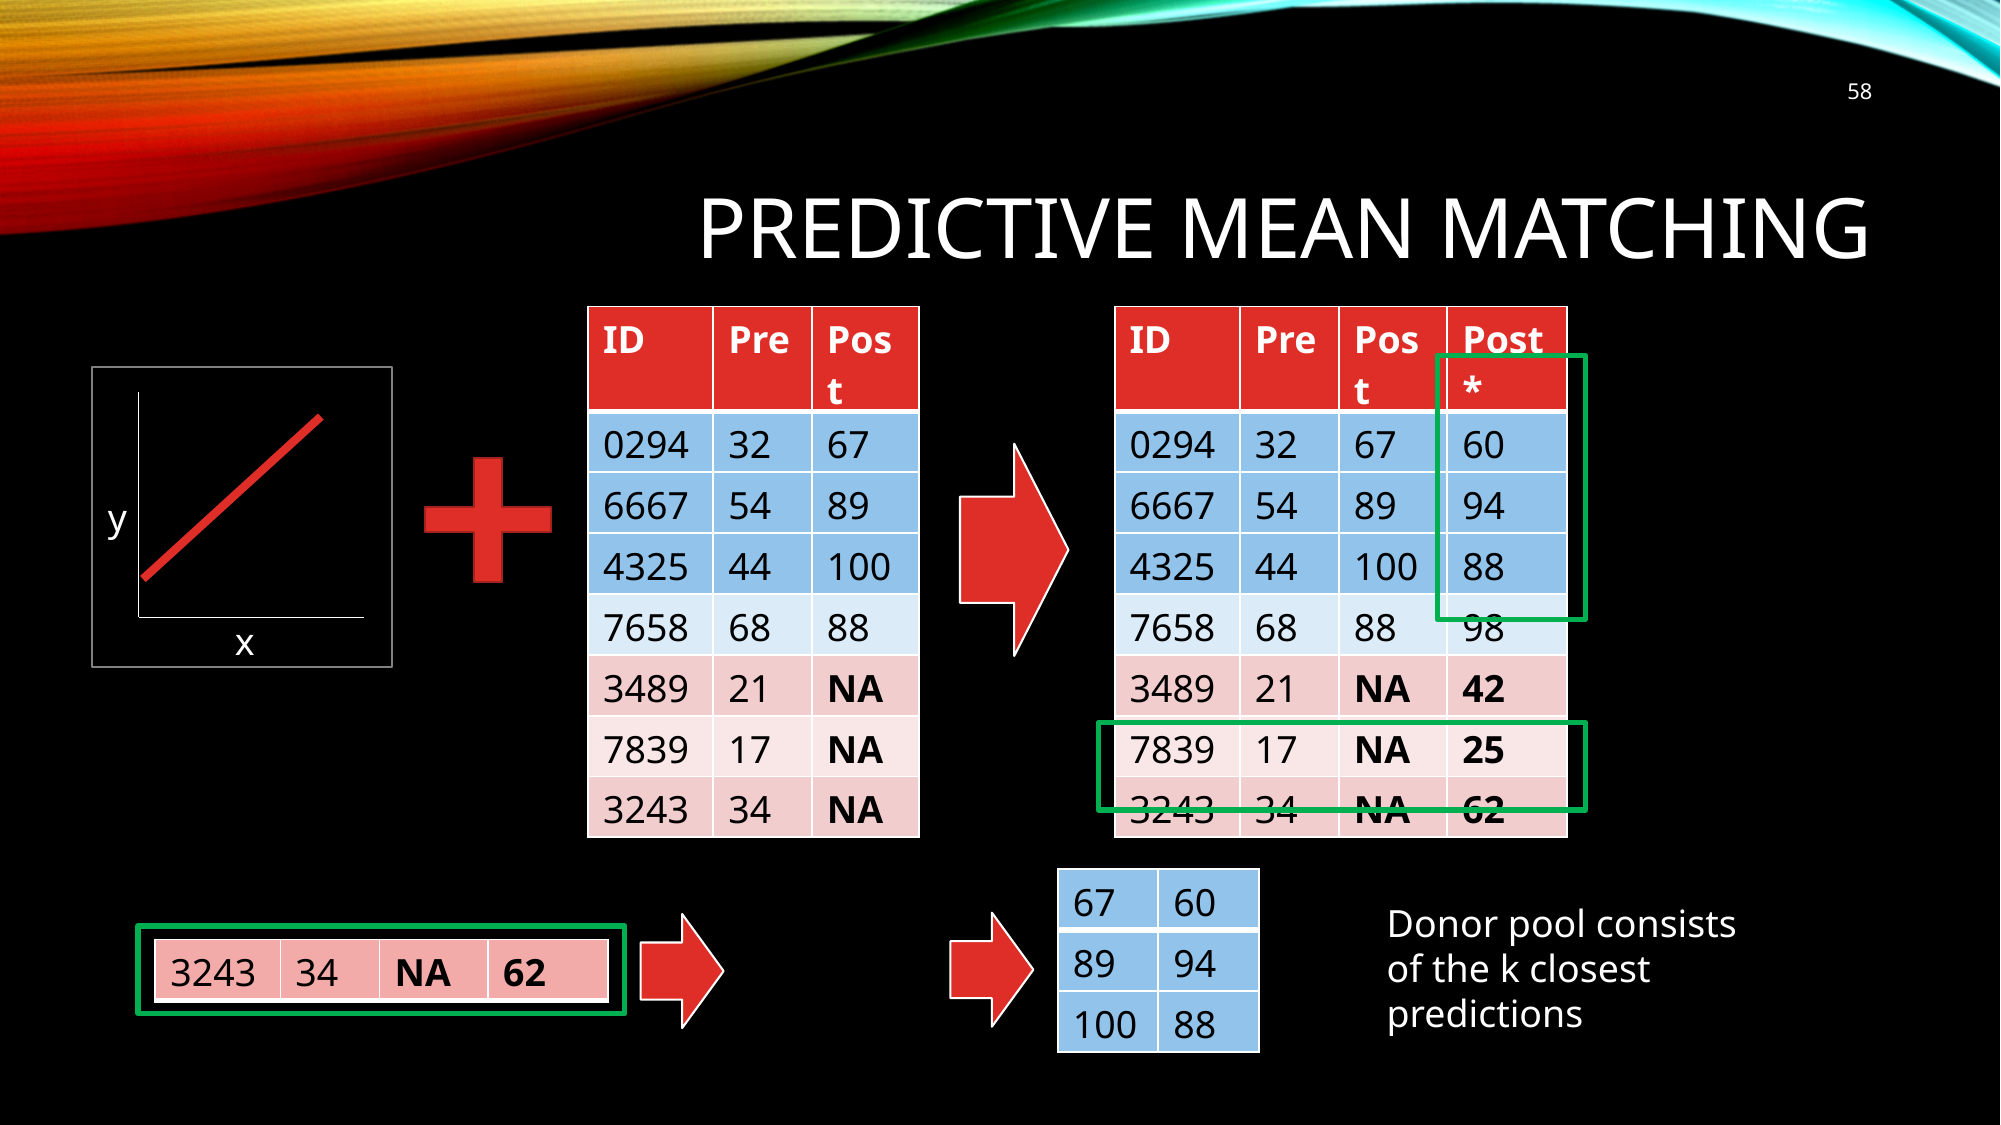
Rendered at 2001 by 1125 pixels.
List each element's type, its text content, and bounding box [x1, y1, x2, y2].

table_header Pre [1241, 307, 1338, 409]
table_cell 100 [1059, 992, 1157, 1051]
table_cell 7839 [589, 717, 712, 776]
table_cell 21 [1241, 656, 1338, 715]
table_cell 4325 [589, 534, 712, 593]
table_cell 7839 [1116, 717, 1239, 721]
table_cell NA [813, 777, 918, 836]
table_cell 6667 [589, 473, 712, 532]
table_cell 17 [1241, 717, 1338, 721]
table_cell 67 [813, 414, 918, 471]
table_cell 3243 [589, 777, 712, 836]
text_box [92, 366, 393, 672]
table_header ID [589, 307, 712, 409]
text_box [1097, 721, 1586, 811]
table_cell 0294 [1116, 414, 1239, 471]
table_cell 68 [714, 595, 811, 654]
table_cell 98 [1448, 621, 1566, 654]
table_cell 32 [1241, 414, 1338, 471]
table_cell 4325 [1116, 534, 1239, 593]
table_cell 42 [1448, 656, 1566, 715]
table_header 67 [1059, 870, 1157, 927]
table_cell 89 [1340, 473, 1436, 532]
table_header Post* [1448, 307, 1566, 354]
table_cell 94 [1159, 933, 1258, 990]
table_cell 68 [1241, 595, 1338, 654]
table_cell 32 [714, 414, 811, 471]
table_cell 67 [1340, 414, 1436, 471]
picture [0, 0, 2000, 237]
table_header Post [1340, 307, 1446, 409]
table_cell 54 [714, 473, 811, 532]
table_cell 6667 [1116, 473, 1239, 532]
table_cell 88 [1340, 595, 1446, 654]
table_cell 100 [813, 534, 918, 593]
text_box [424, 457, 552, 583]
table_cell 17 [714, 717, 811, 776]
table_cell 44 [714, 534, 811, 593]
table_cell 34 [1241, 811, 1338, 836]
table_cell NA [1340, 811, 1446, 836]
table_cell 7658 [589, 595, 712, 654]
title Predictive Mean Matching [474, 125, 1888, 338]
table_cell 3243 [1116, 811, 1239, 836]
table_cell 0294 [589, 414, 712, 471]
slide_number 58 [1437, 62, 1888, 123]
table_cell 88 [1159, 992, 1258, 1051]
table_cell NA [1340, 717, 1446, 721]
text_box [958, 442, 1070, 657]
table_cell 3489 [1116, 656, 1239, 715]
table_cell 54 [1241, 473, 1338, 532]
text_box [949, 911, 1035, 1028]
text_box [137, 925, 626, 1015]
table_header ID [1116, 307, 1239, 409]
table_cell 100 [1340, 534, 1436, 593]
table_cell NA [813, 656, 918, 715]
table_cell 89 [813, 473, 918, 532]
table_cell 25 [1448, 717, 1566, 721]
table_cell 44 [1241, 534, 1338, 593]
text_box [1436, 354, 1586, 621]
table_cell 21 [714, 656, 811, 715]
text_box Donor pool consists of the k closest predictions [1371, 892, 1756, 1043]
table_header 60 [1159, 870, 1258, 927]
text_box [639, 913, 725, 1030]
table_header Post [813, 307, 918, 409]
table_header Pre [714, 307, 811, 409]
table_cell 3489 [589, 656, 712, 715]
table_cell 88 [813, 595, 918, 654]
table_cell 89 [1059, 933, 1157, 990]
table_cell 34 [714, 777, 811, 836]
table_cell NA [1340, 656, 1446, 715]
table_cell 62 [1448, 811, 1566, 836]
table_cell NA [813, 717, 918, 776]
table_cell 7658 [1116, 595, 1239, 654]
